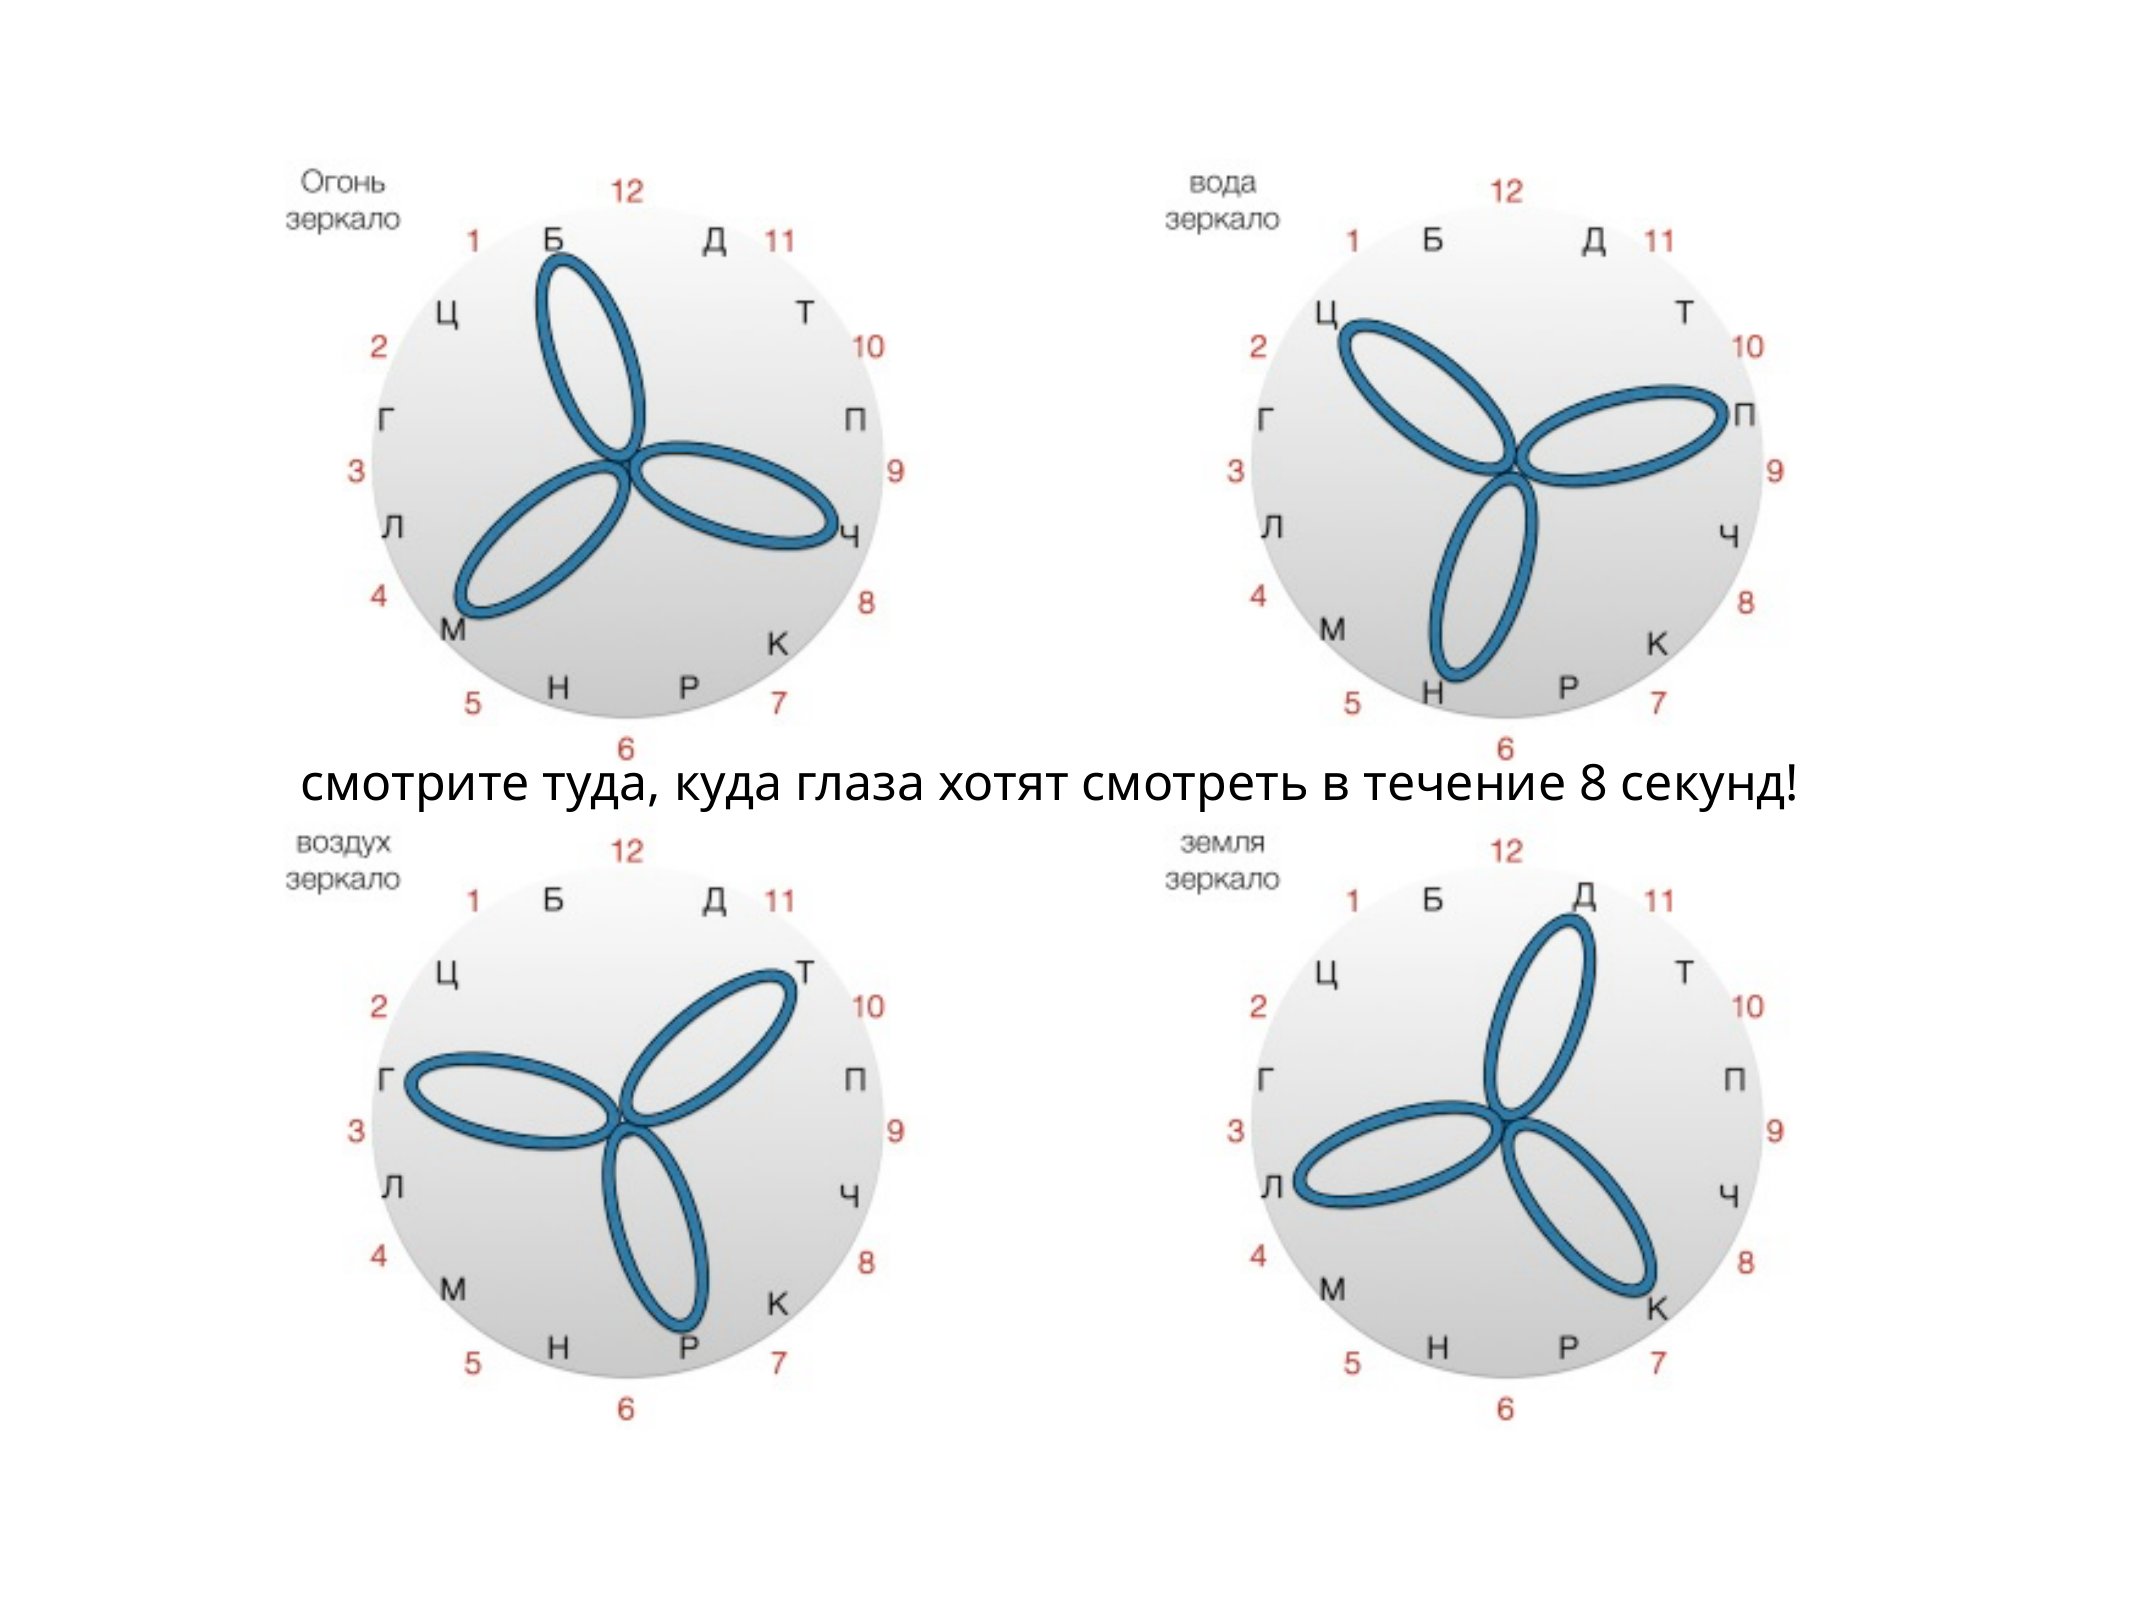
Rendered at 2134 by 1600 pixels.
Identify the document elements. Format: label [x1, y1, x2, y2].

picture [187, 140, 1947, 1460]
